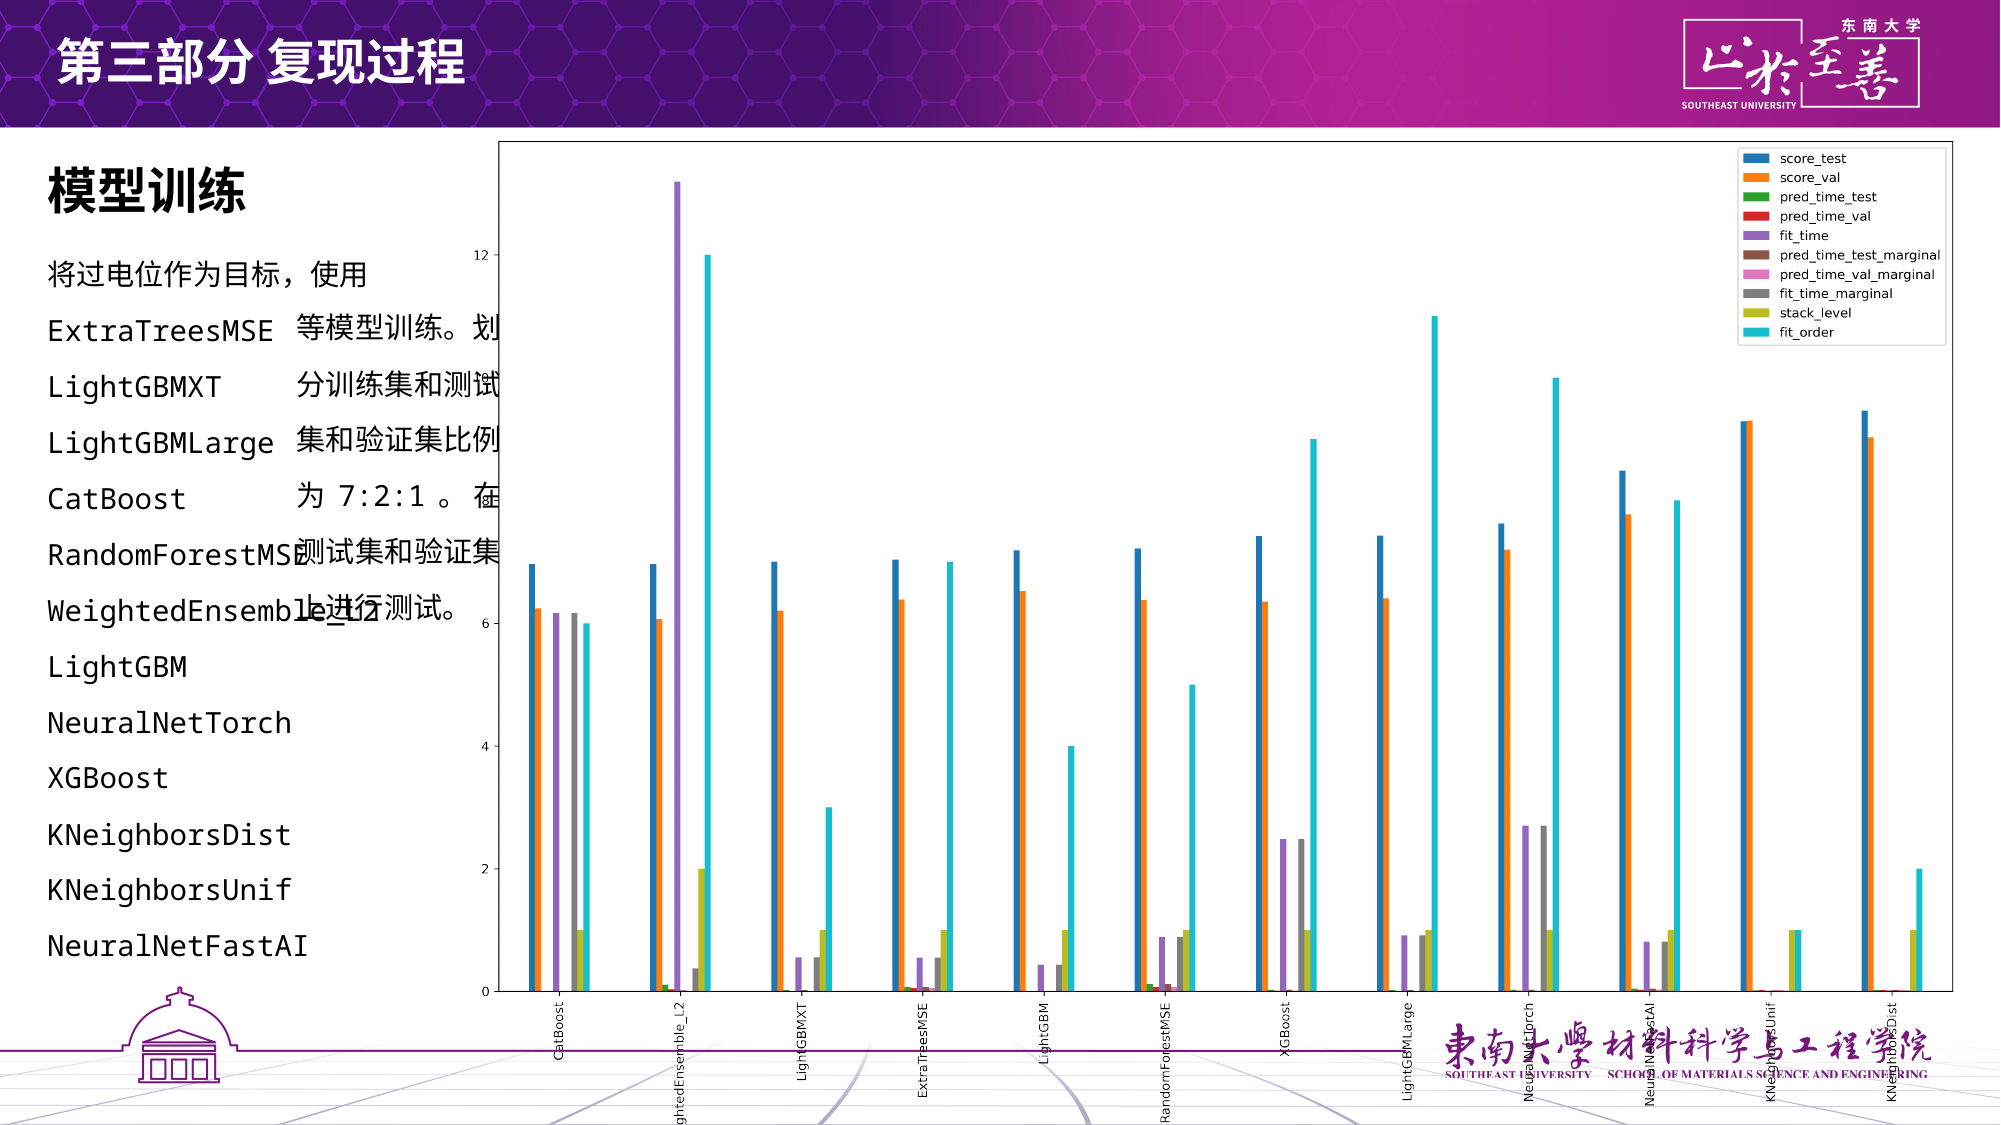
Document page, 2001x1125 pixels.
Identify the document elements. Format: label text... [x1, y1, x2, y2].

picture [0, 0, 2001, 1125]
text_box 模型训练 [33, 152, 263, 228]
text_box 将过电位作为目标，使用 ExtraTreesMSE LightGBMXT LightGBMLarge CatBoost RandomForestMSE WeightedEnsemble_L2 LightGBM NeuralNetTorch XGBoost KNeighborsDist KNeighborsUnif NeuralNetFastAI [32, 228, 264, 1026]
text_box 第三部分 复现过程 [40, 23, 264, 99]
